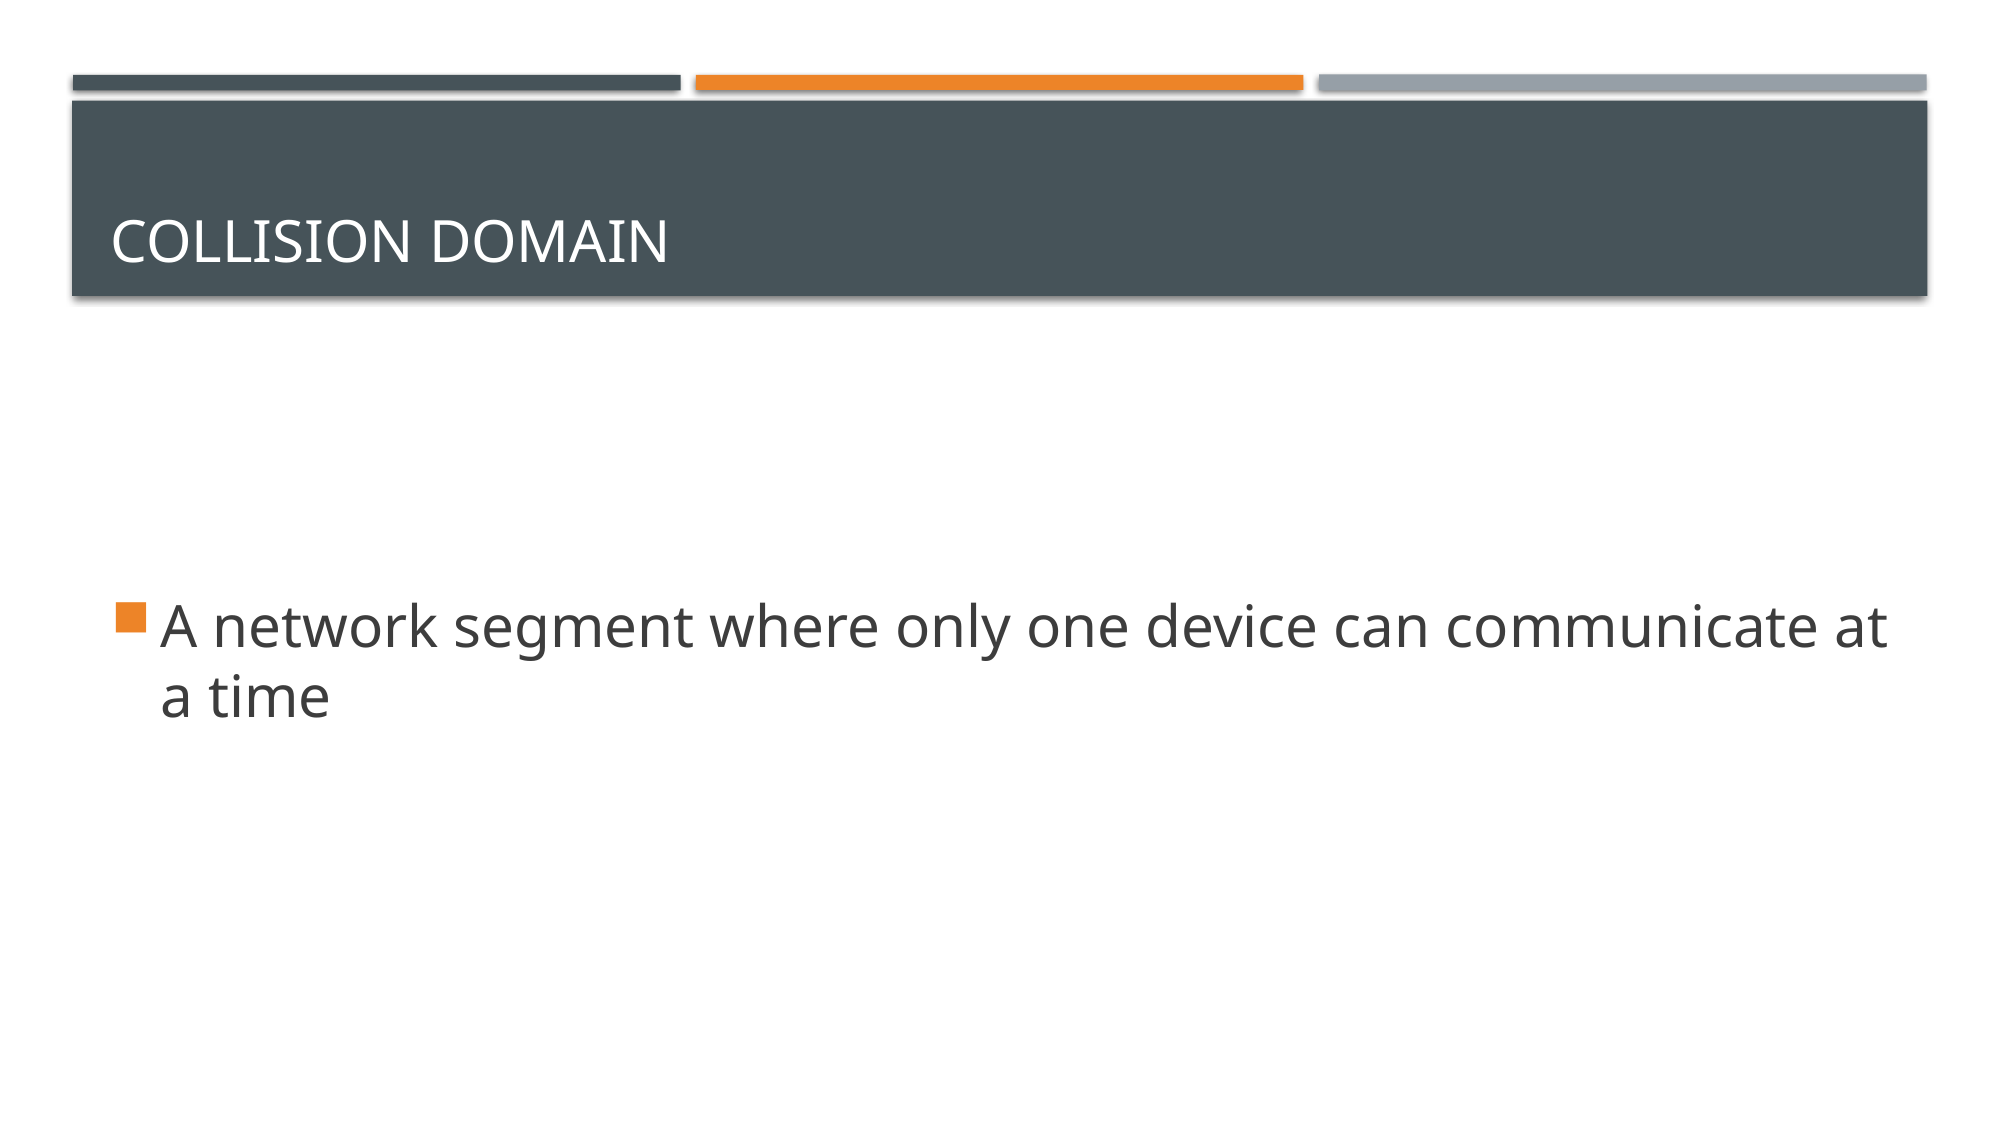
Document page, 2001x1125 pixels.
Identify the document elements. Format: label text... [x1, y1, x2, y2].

title Collision domain [95, 115, 1905, 282]
list A network segment where only one device can communicate at a time [95, 357, 1905, 962]
